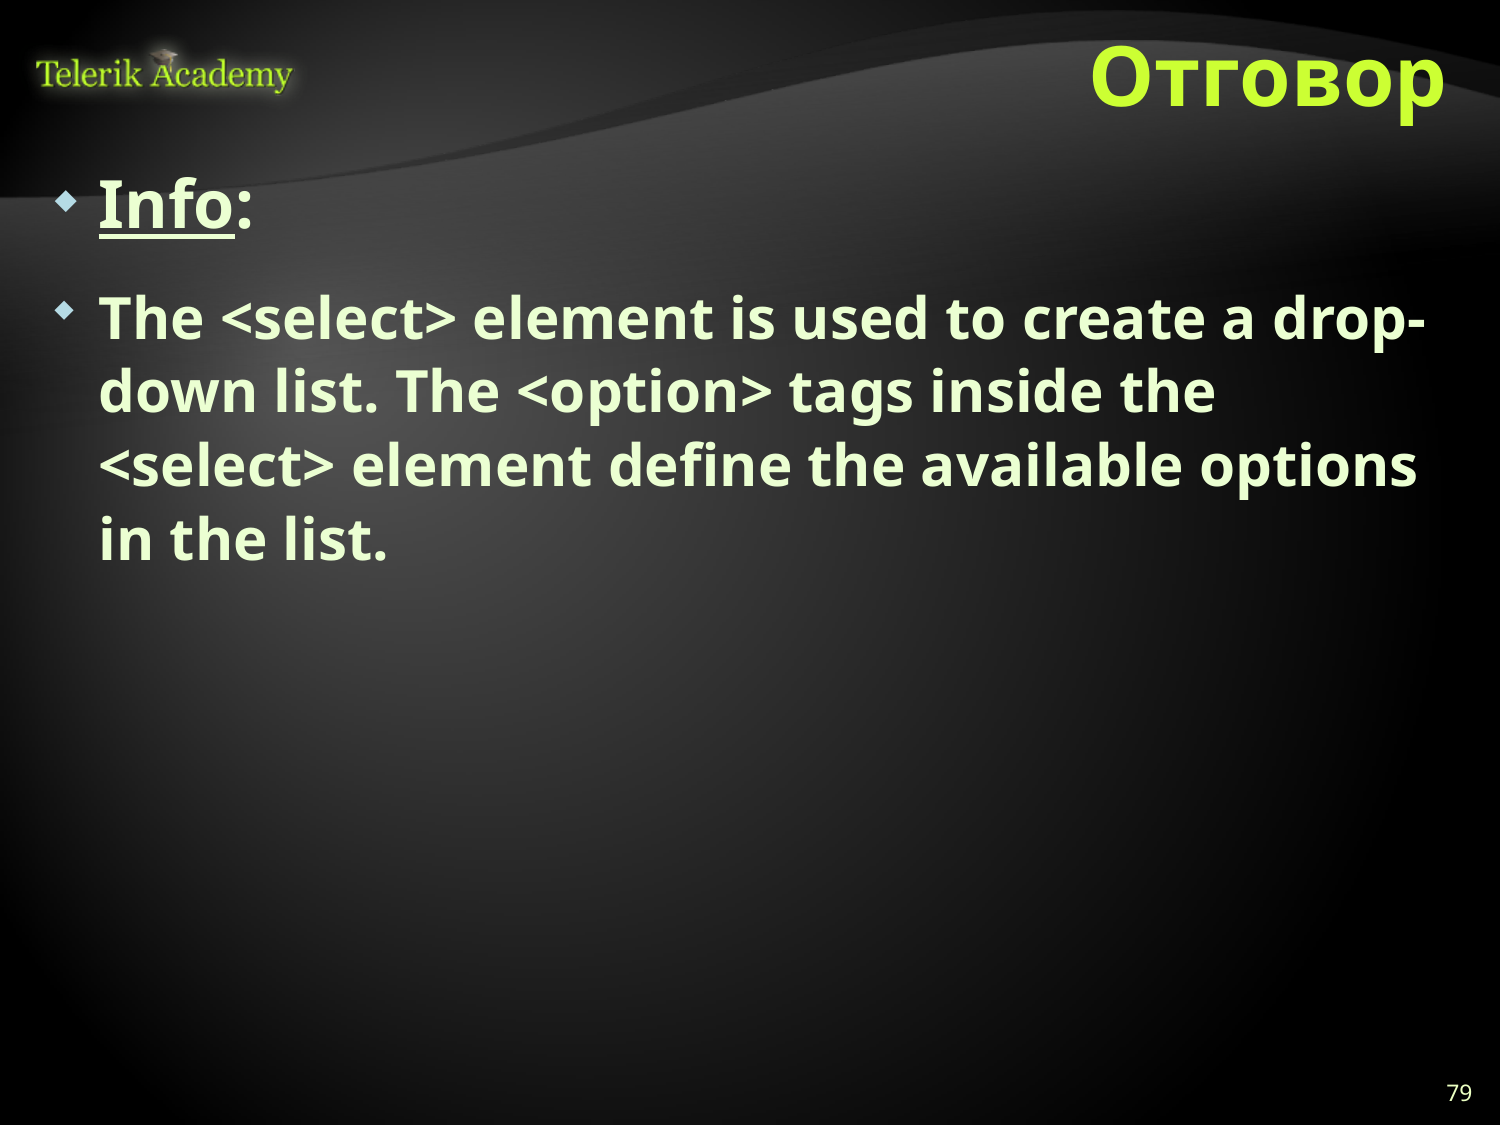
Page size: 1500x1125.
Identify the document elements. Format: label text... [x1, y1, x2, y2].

slide_number 79 [1412, 1074, 1488, 1113]
picture [0, 0, 1500, 1125]
list Info: The <select> element is used to create a drop-down list. The <option> tags inside the <select> element define the available options in the list. [37, 149, 1463, 1100]
title Отговор [300, 12, 1463, 149]
